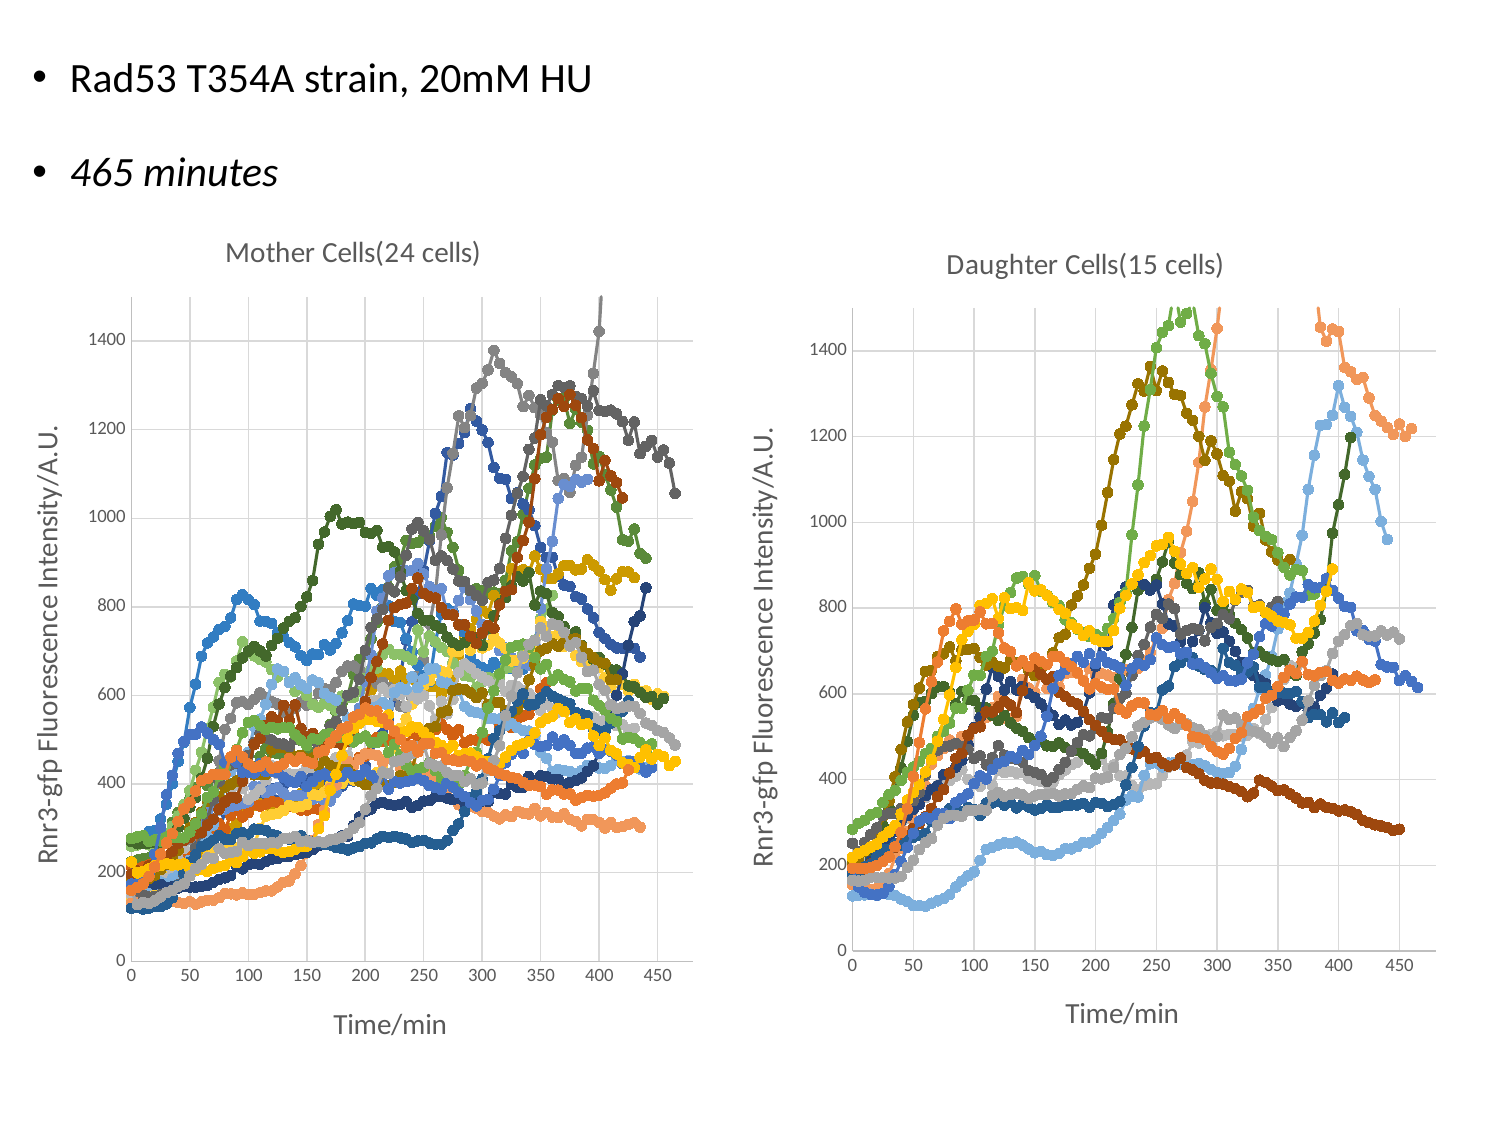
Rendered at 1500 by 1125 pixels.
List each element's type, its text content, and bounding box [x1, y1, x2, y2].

title Rad53 T354A strain, 20mM HU [17, 0, 1312, 143]
text_box 465 minutes [17, 143, 1312, 271]
chart [0, 206, 707, 1076]
chart [720, 218, 1451, 1065]
